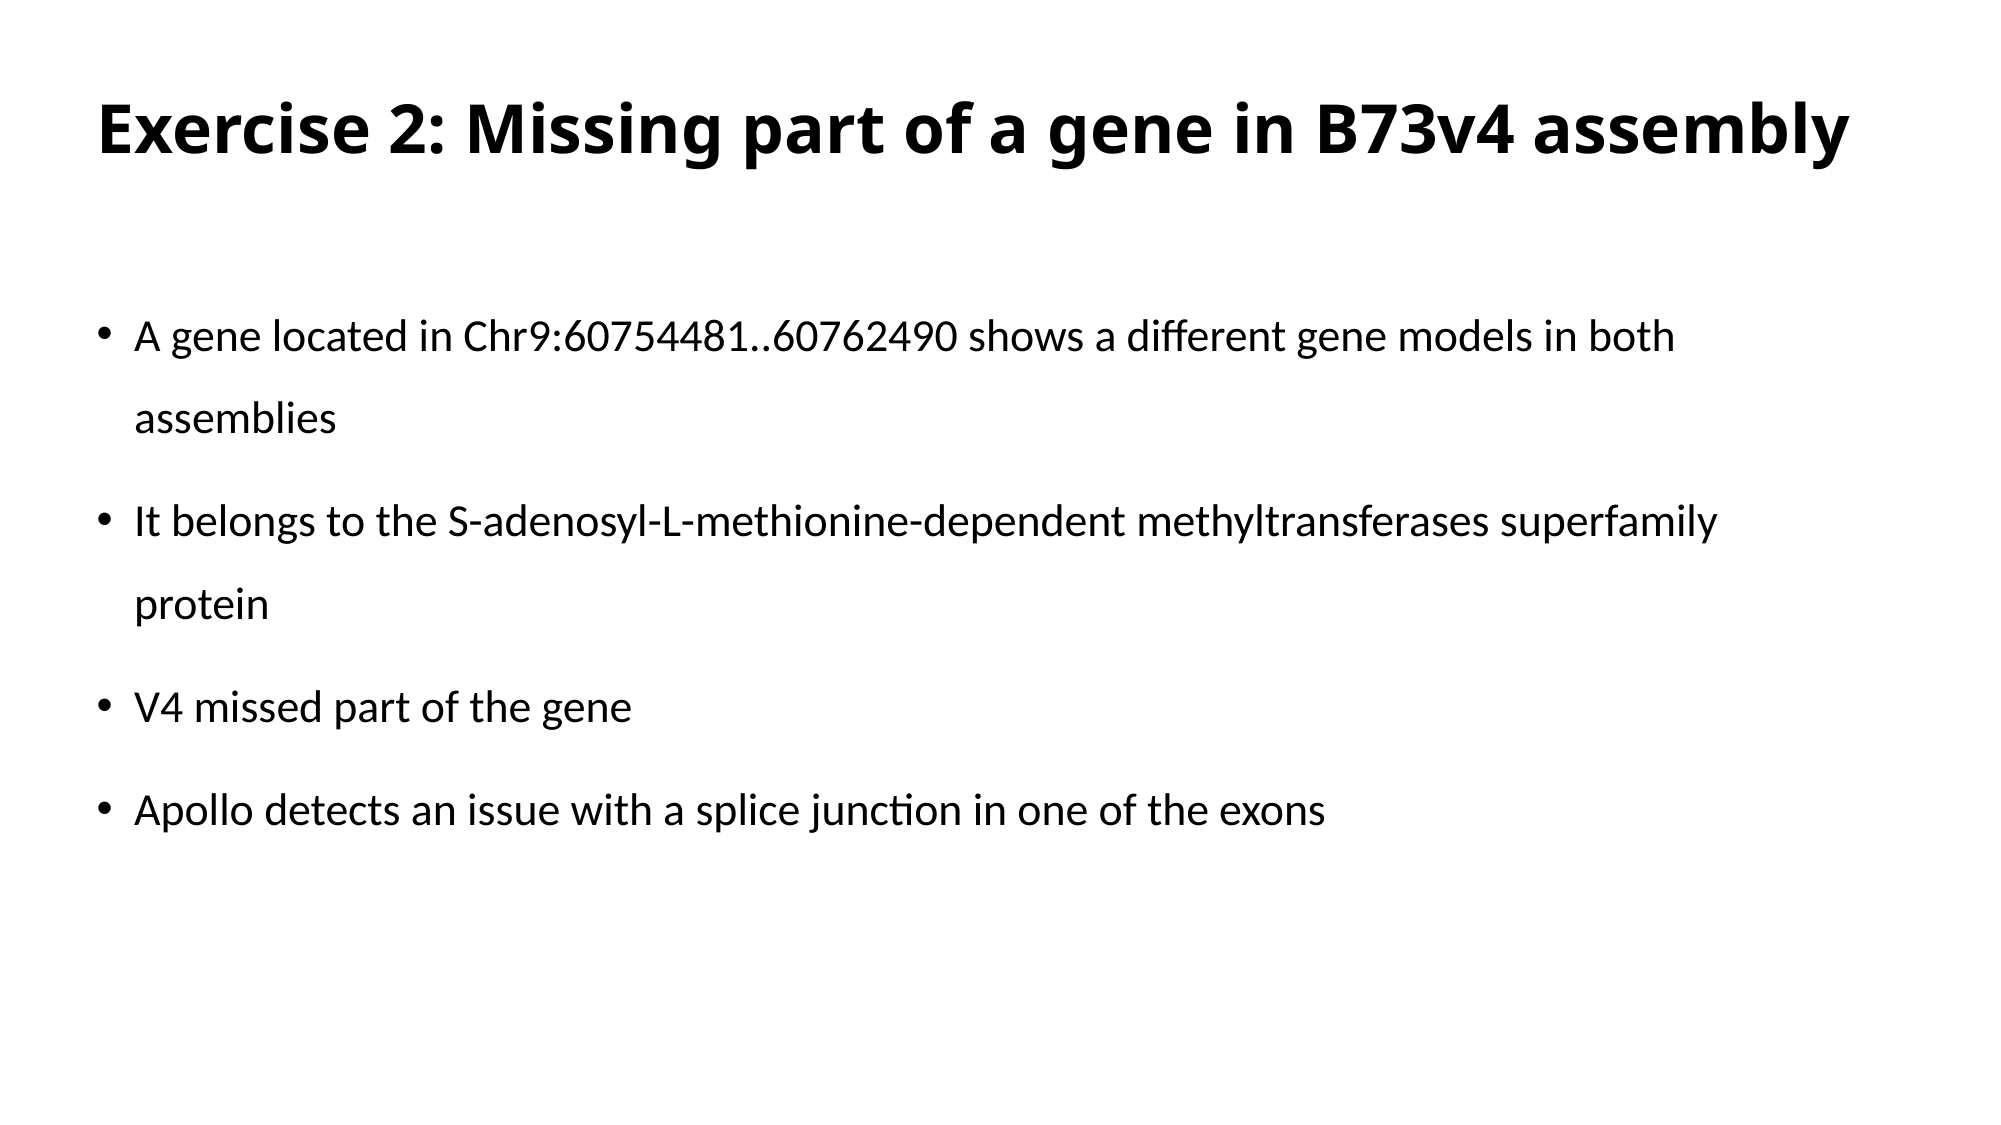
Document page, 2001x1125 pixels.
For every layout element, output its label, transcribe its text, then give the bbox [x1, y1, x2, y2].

title Exercise 2: Missing part of a gene in B73v4 assembly [81, 64, 1913, 282]
list A gene located in Chr9:60754481..60762490 shows a different gene models in both assemblies It belongs to the S-adenosyl-L-methionine-dependent methyltransferases superfamily protein V4 missed part of the gene Apollo detects an issue with a splice junction in one of the exons [81, 194, 1846, 909]
